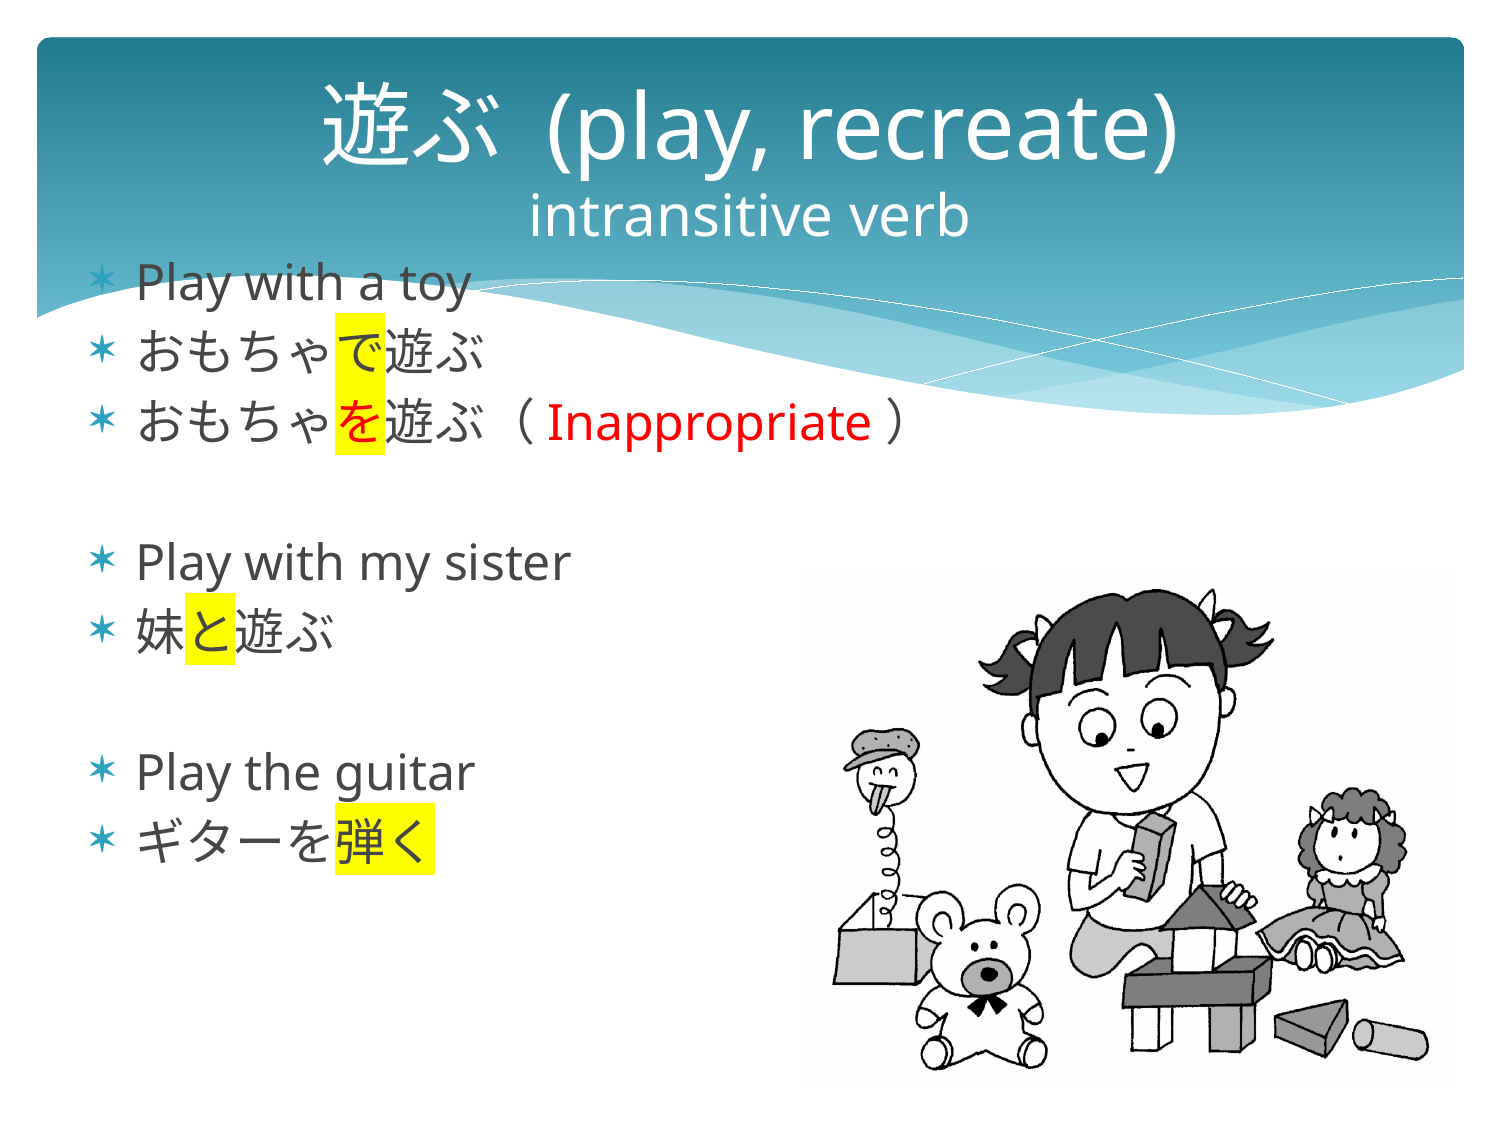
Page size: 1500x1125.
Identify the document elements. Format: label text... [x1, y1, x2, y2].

picture [799, 571, 1455, 1088]
title 遊ぶ (play, recreate) intransitive verb [75, 55, 1425, 261]
list Play with a toy おもちゃで遊ぶ おもちゃを遊ぶ（Inappropriate） Play with my sister 妹と遊ぶ Play the guitar ギターを弾く [75, 261, 1309, 936]
